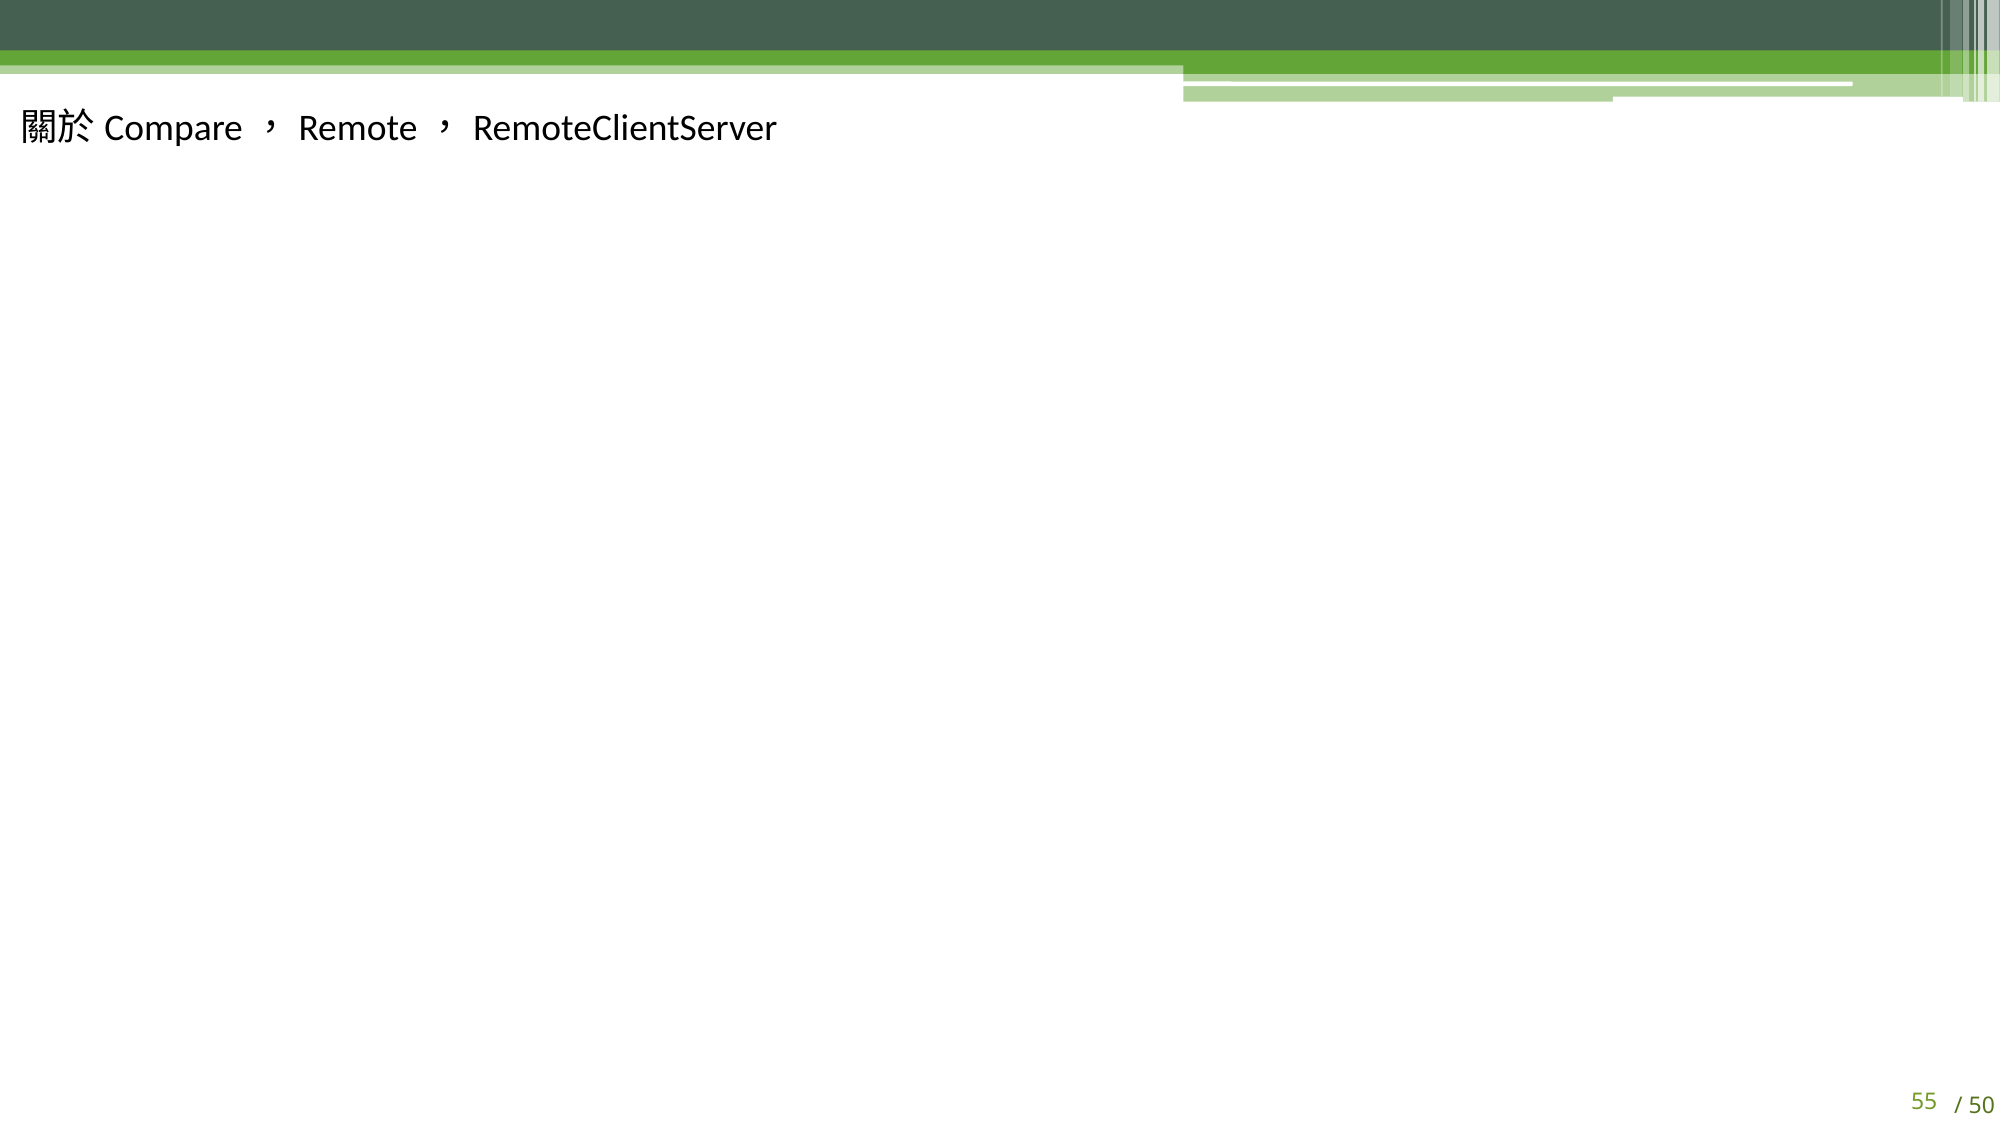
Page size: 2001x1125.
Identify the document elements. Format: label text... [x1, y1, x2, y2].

slide_number 54 [1785, 1065, 1953, 1125]
footer / 50 [1919, 1083, 2000, 1124]
text_box 關於Compare，Remote，RemoteClientServer [5, 95, 793, 156]
